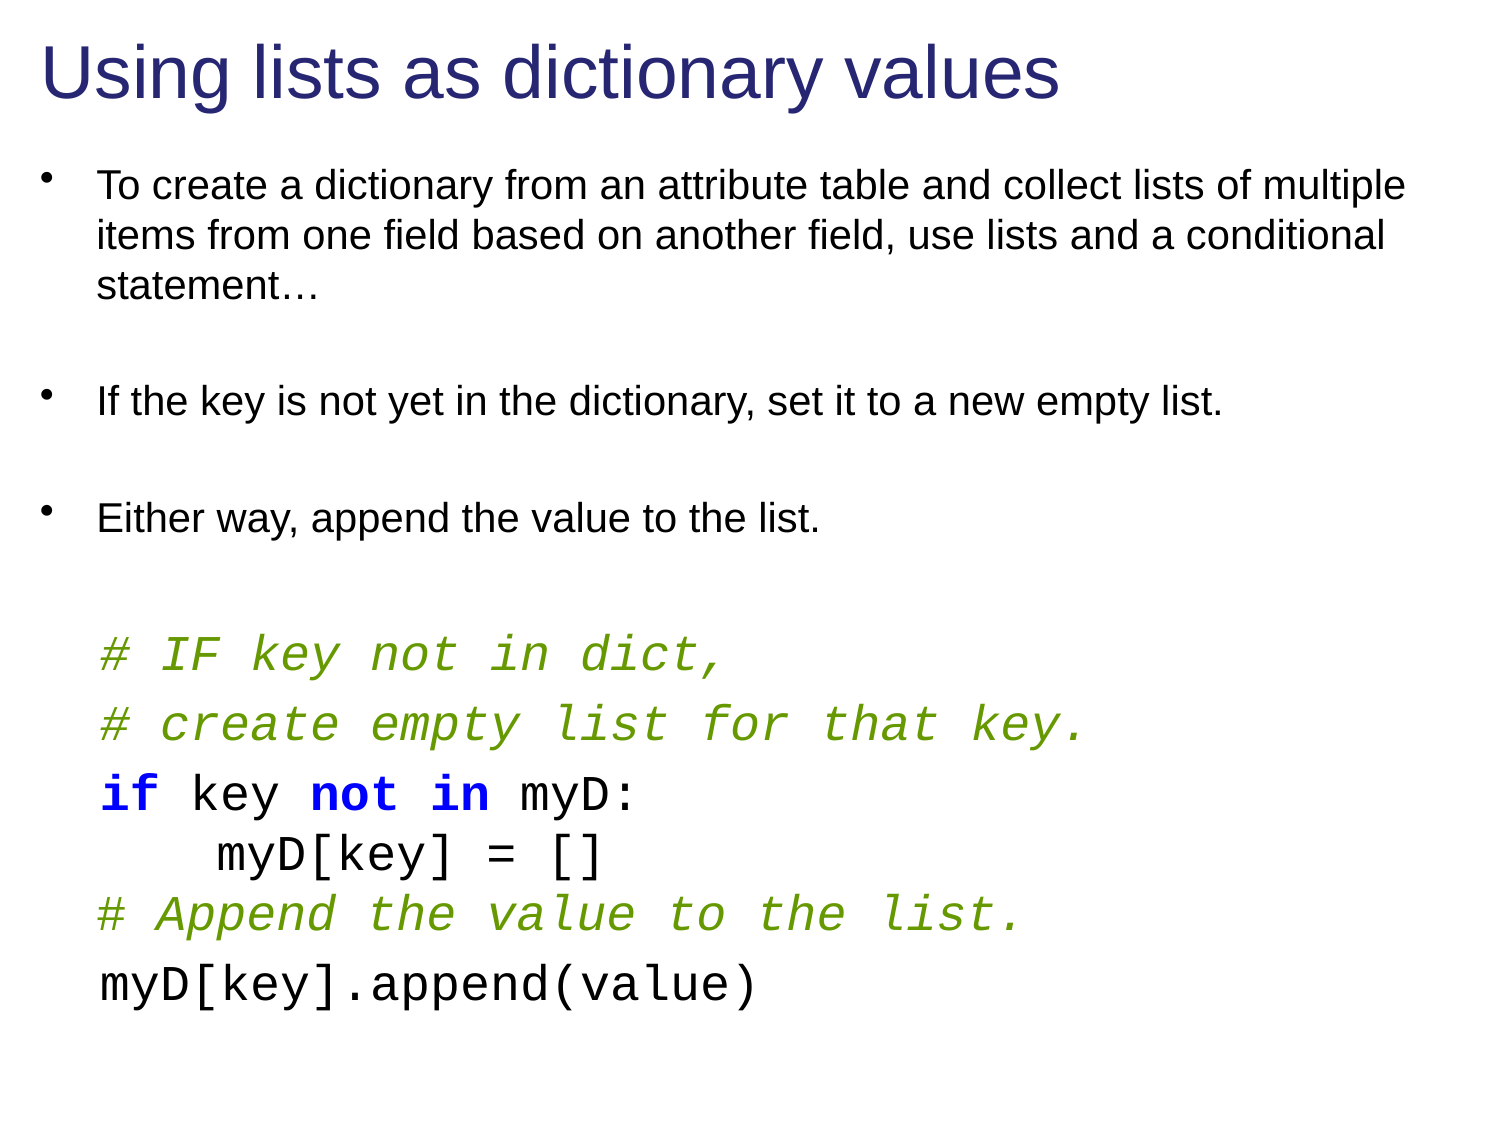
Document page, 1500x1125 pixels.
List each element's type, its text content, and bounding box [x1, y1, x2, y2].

title Using lists as dictionary values [25, 31, 1338, 107]
list To create a dictionary from an attribute table and collect lists of multiple items from one field based on another field, use lists and a conditional statement… If the key is not yet in the dictionary, set it to a new empty list. Either way, append the value to the list. # IF key not in dict, # create empty list for that key. if key not in myD: myD[key] = [] # Append the value to the list. myD[key].append(value) [24, 149, 1450, 1038]
